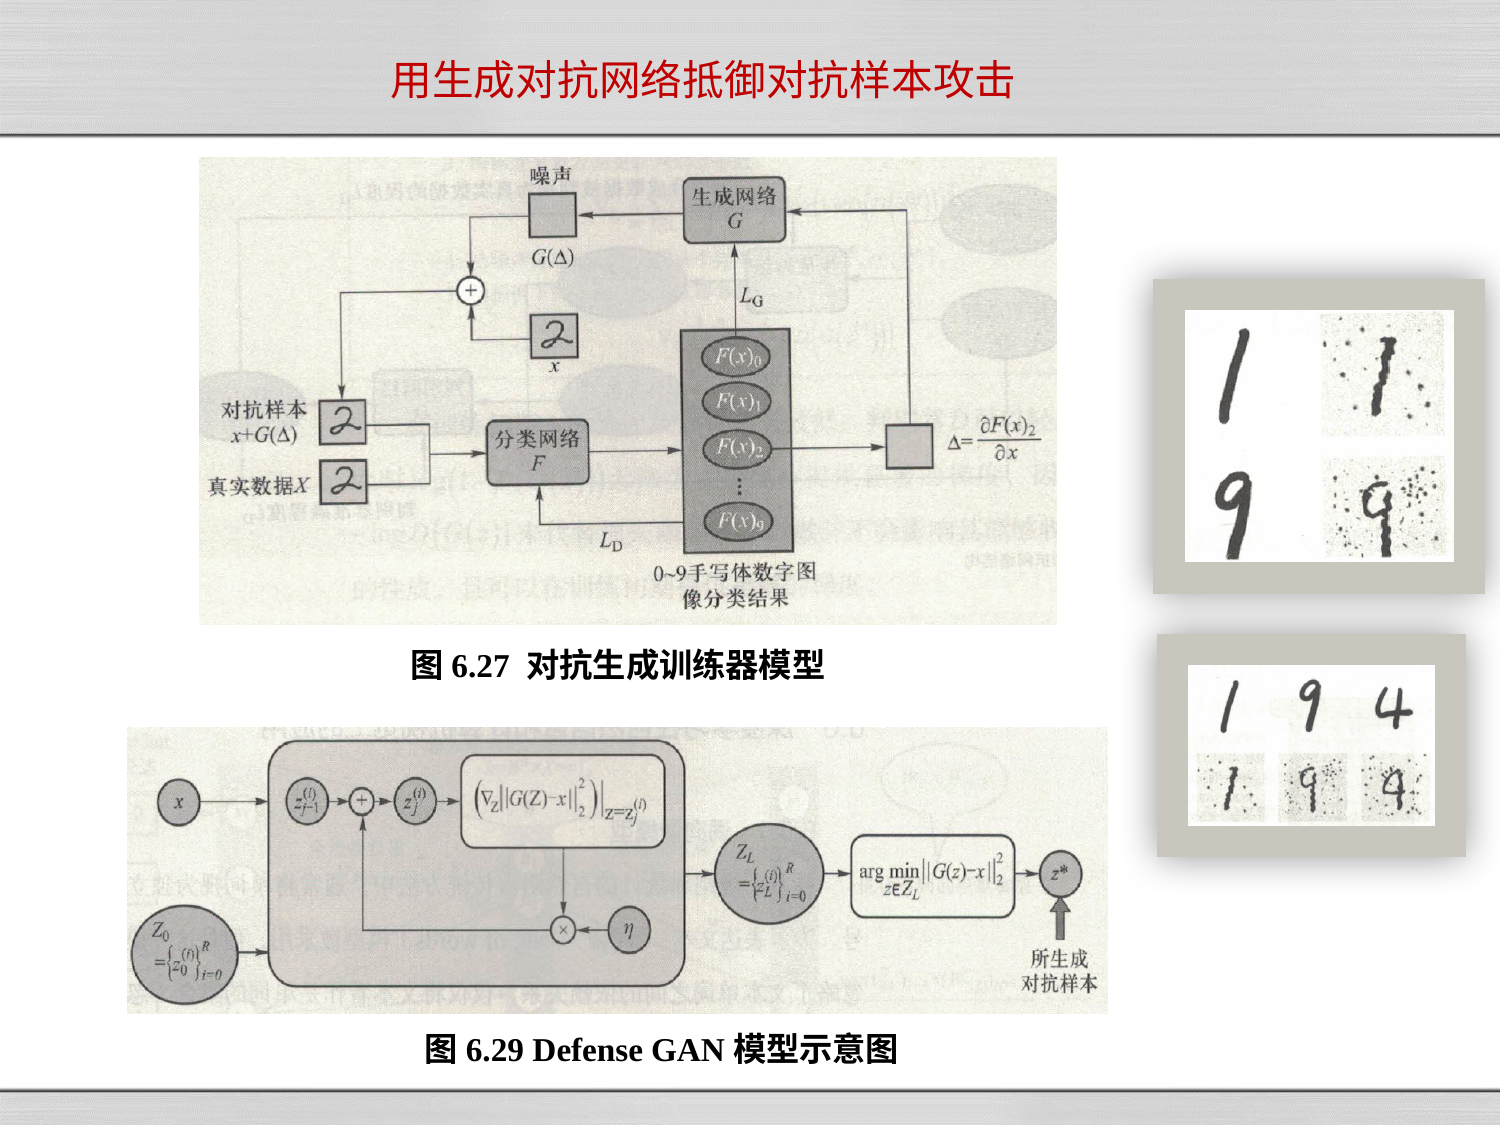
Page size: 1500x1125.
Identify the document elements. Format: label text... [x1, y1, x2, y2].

picture [0, 0, 1500, 1125]
text_box 图6.29 Defense GAN模型示意图 [158, 1020, 1166, 1075]
text_box 图6.27 对抗生成训练器模型 [114, 636, 1122, 692]
title 用生成对抗网络抵御对抗样本攻击 [87, 20, 1320, 128]
